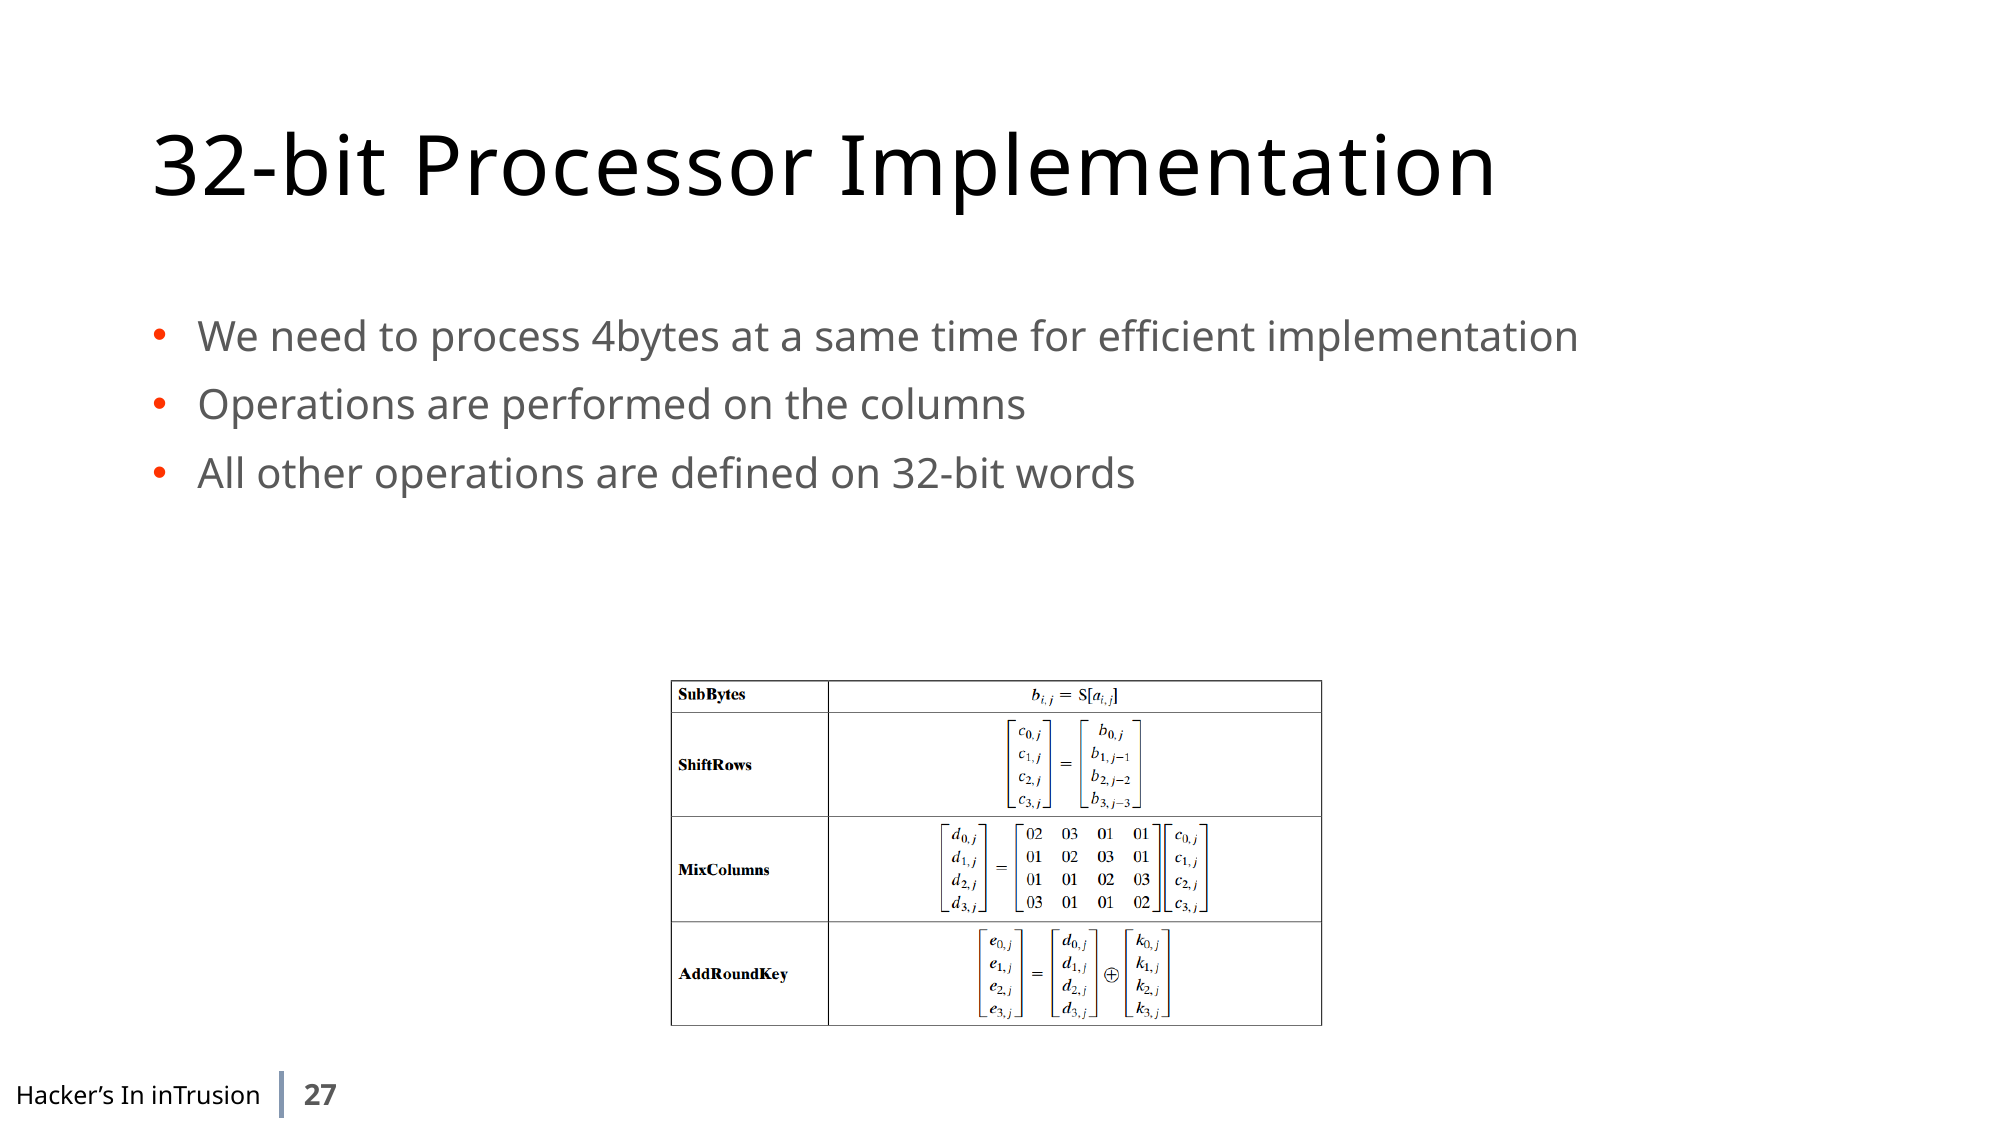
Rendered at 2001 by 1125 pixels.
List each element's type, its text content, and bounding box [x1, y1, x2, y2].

title 32-bit Processor Implementation [137, 59, 1863, 278]
list We need to process 4bytes at a same time for efficient implementation Operations are performed on the columns All other operations are defined on 32-bit words [137, 301, 1863, 651]
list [669, 669, 1331, 1043]
